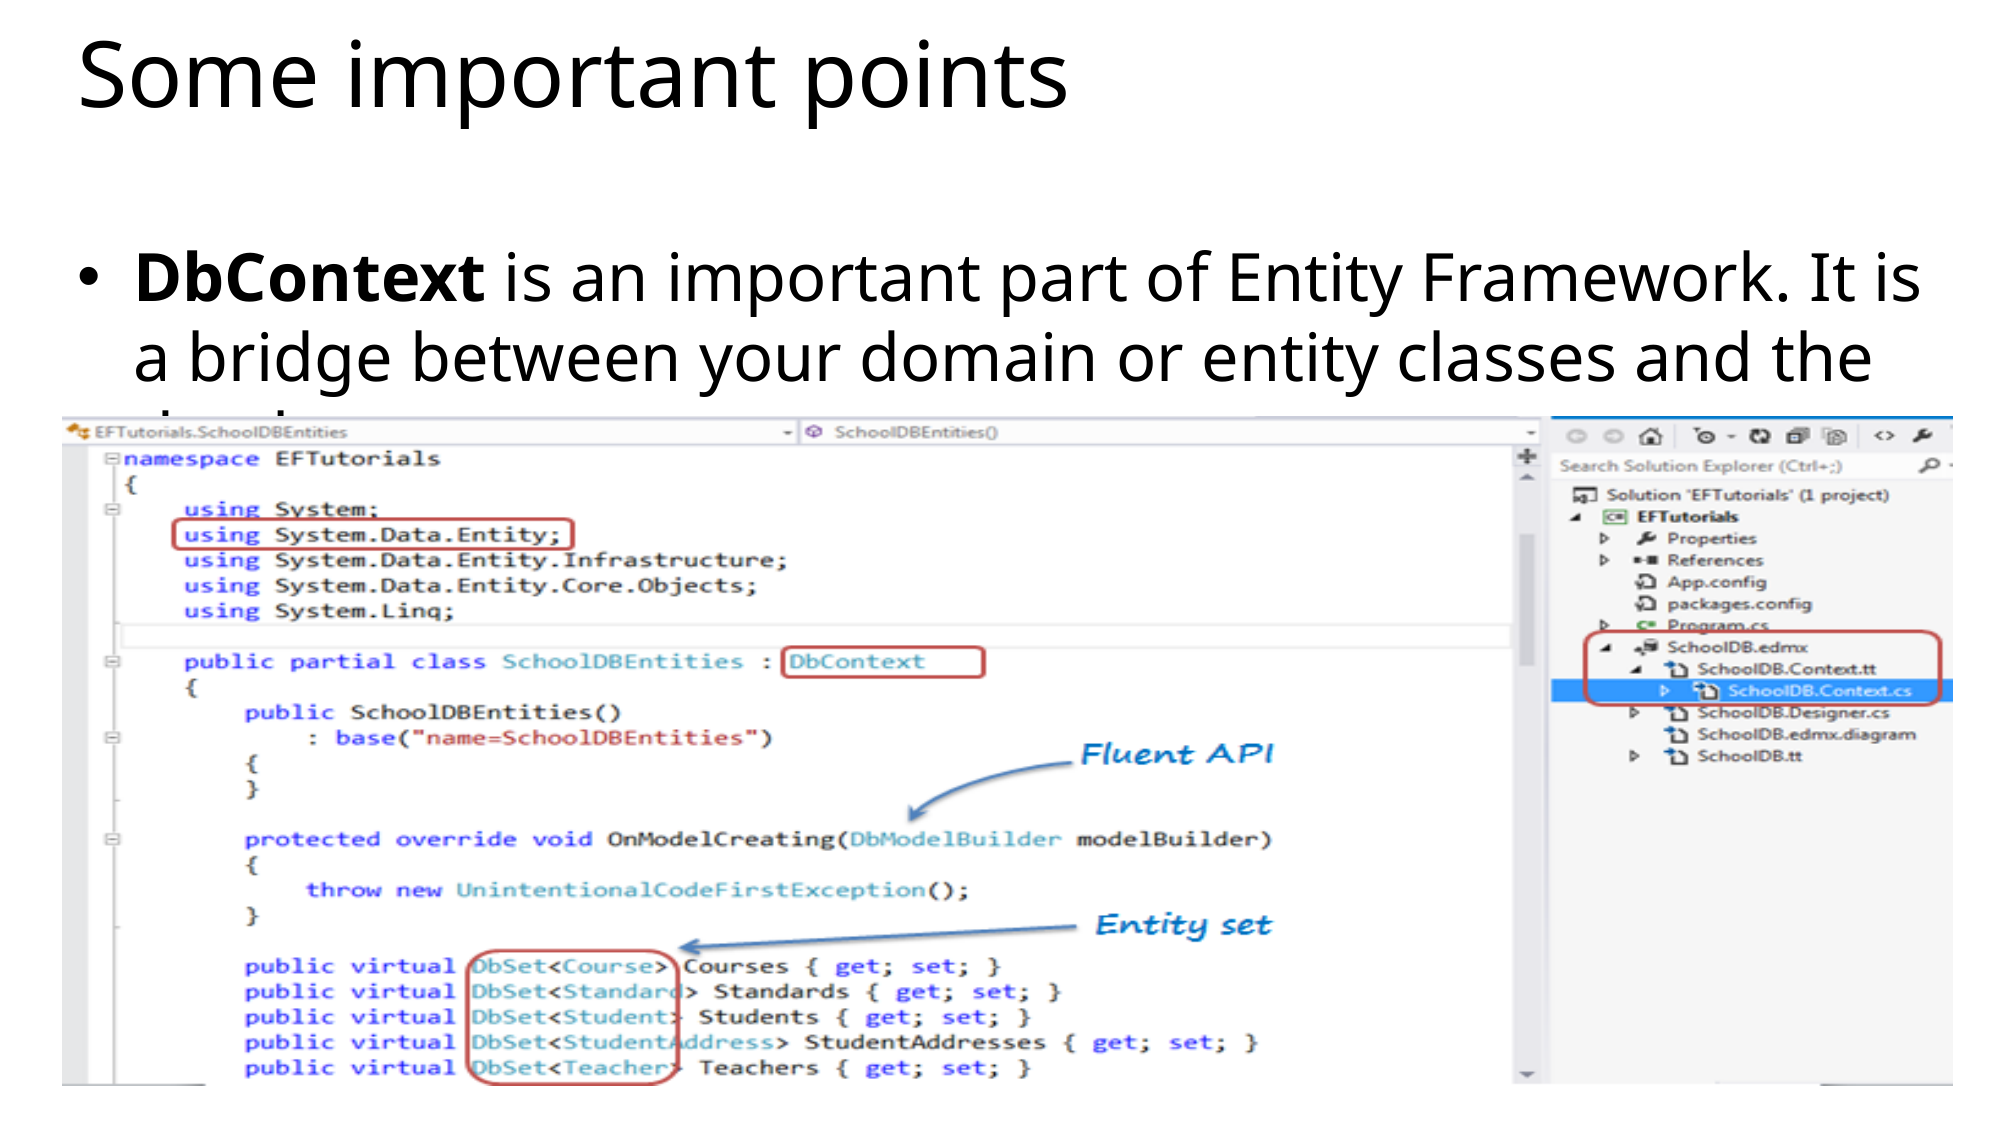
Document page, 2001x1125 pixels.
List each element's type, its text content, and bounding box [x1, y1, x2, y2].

picture [61, 416, 1953, 1086]
list DbContext is an important part of Entity Framework. It is a bridge between your domain or entity classes and the database. [62, 227, 1953, 416]
title Some important points [62, 29, 1953, 205]
